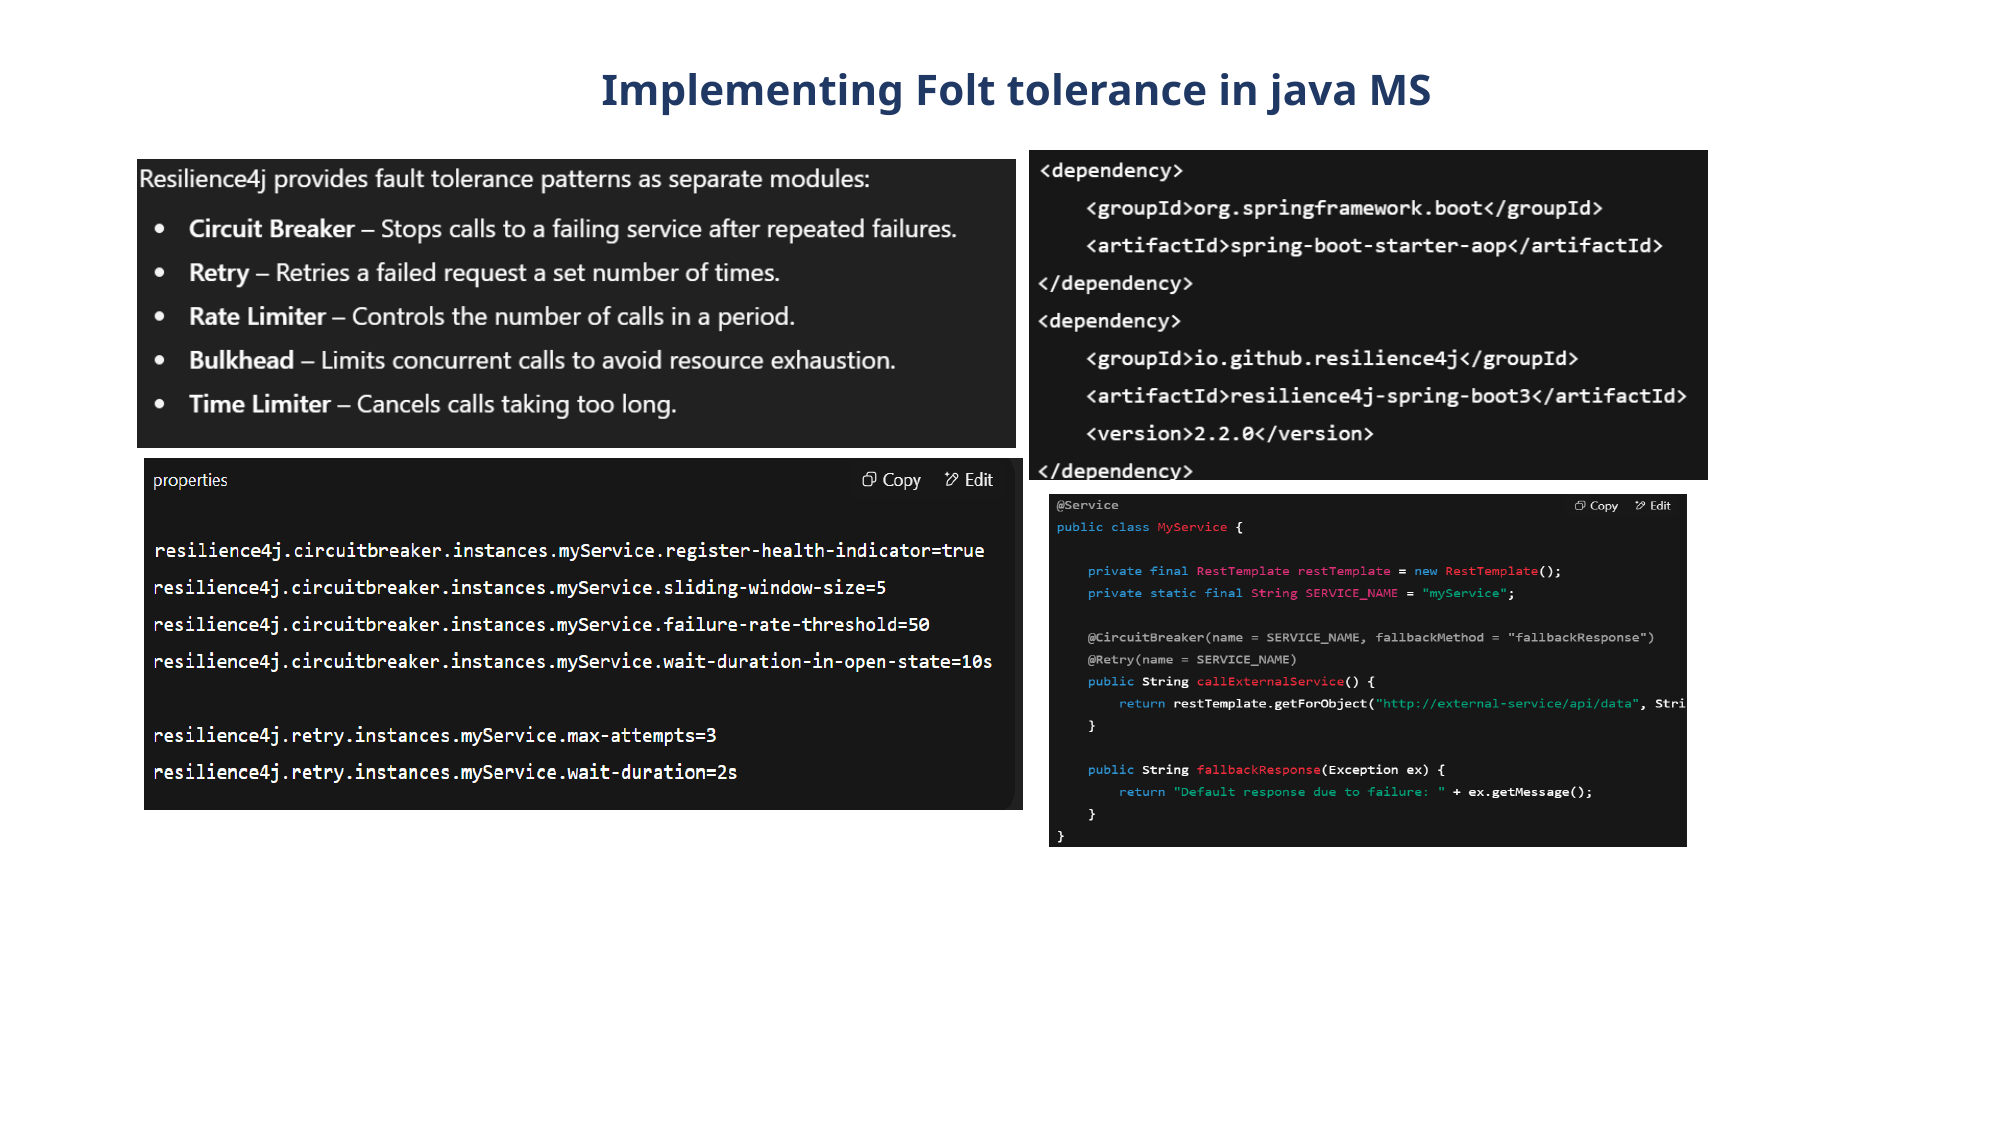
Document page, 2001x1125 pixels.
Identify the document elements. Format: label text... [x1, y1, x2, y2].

picture [1049, 494, 1687, 847]
picture [1029, 150, 1708, 480]
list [137, 159, 1016, 448]
title Implementing Folt tolerance in java MS [137, 59, 1863, 123]
picture [144, 458, 1023, 810]
